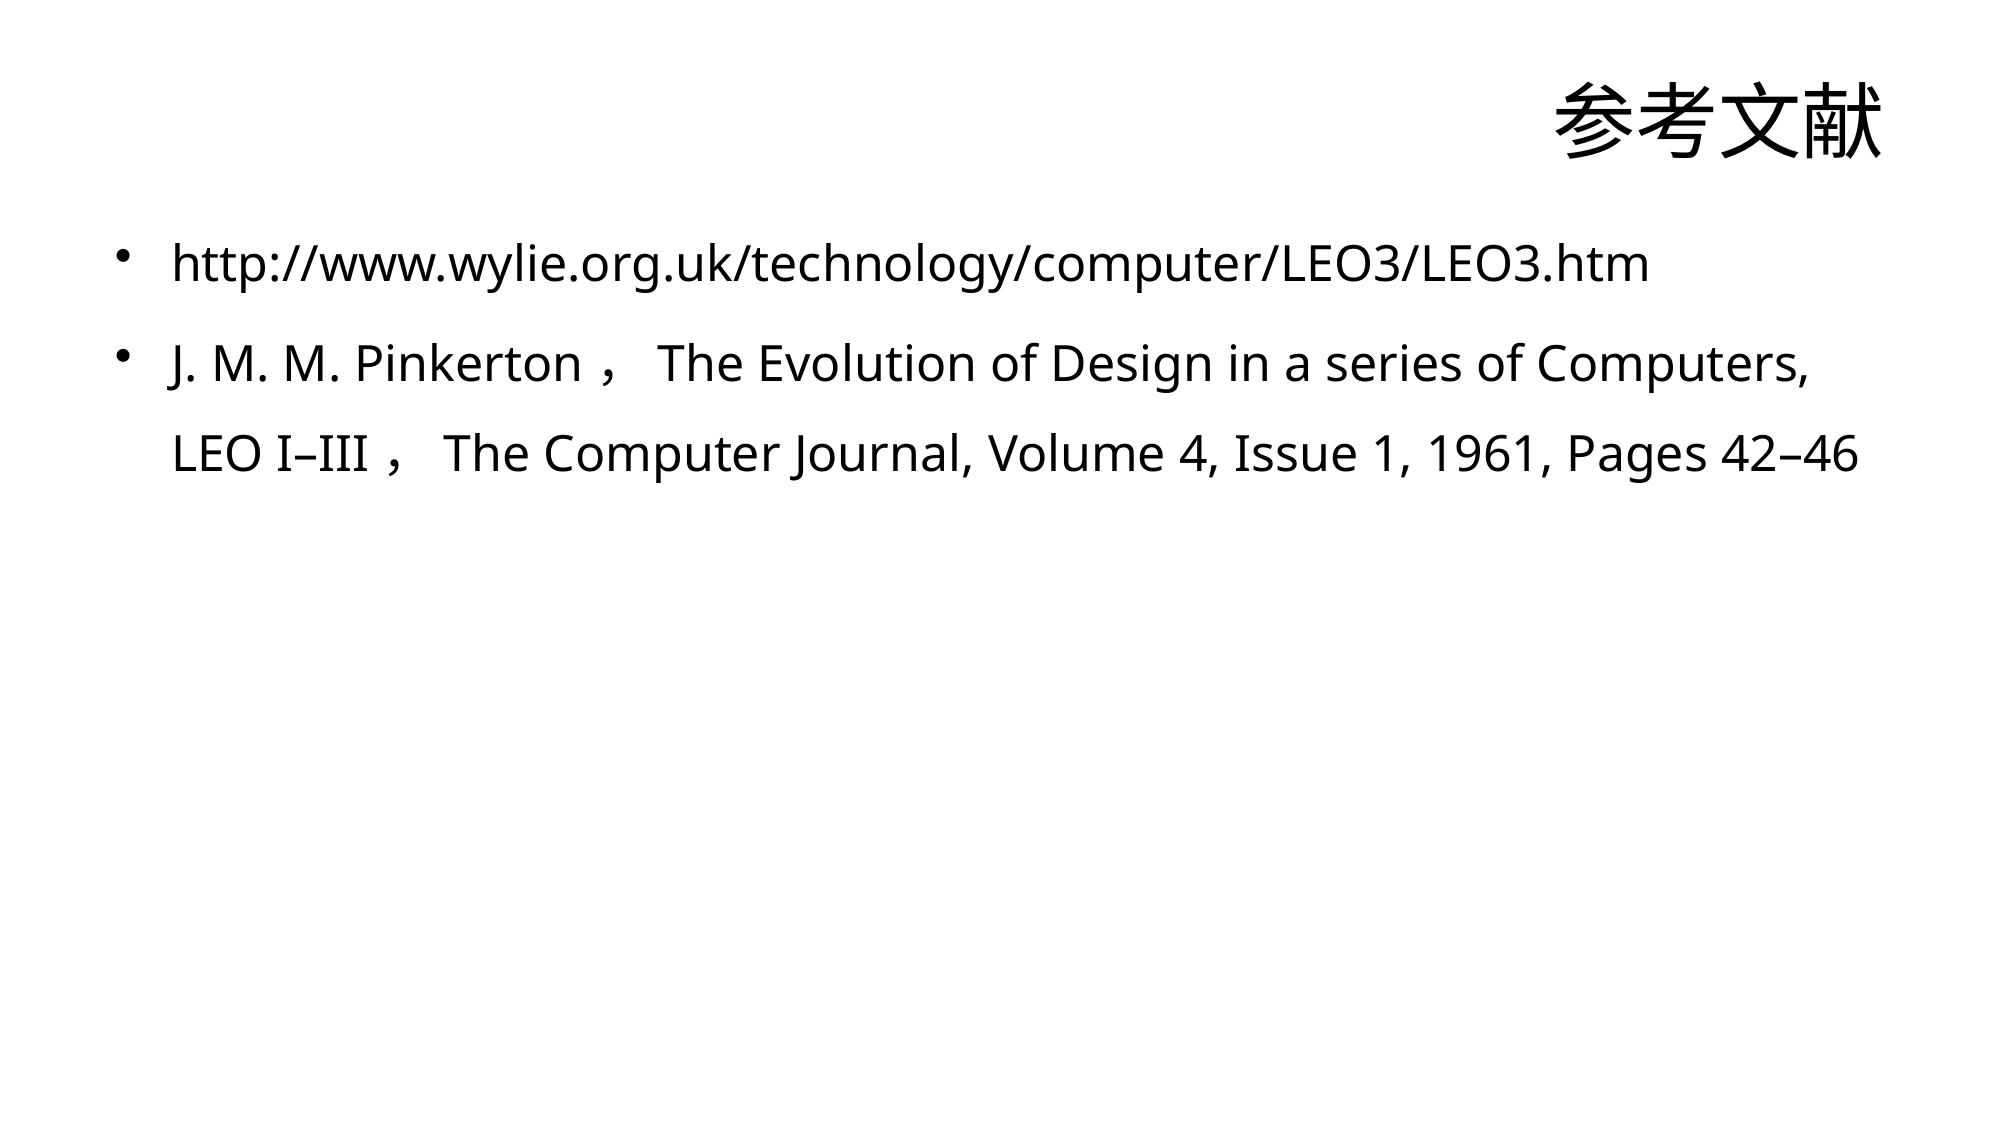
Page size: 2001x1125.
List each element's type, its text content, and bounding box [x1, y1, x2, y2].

list http://www.wylie.org.uk/technology/computer/LEO3/LEO3.htm J. M. M. Pinkerton，The Evolution of Design in a series of Computers, LEO I–III，The Computer Journal, Volume 4, Issue 1, 1961, Pages 42–46 [99, 193, 1901, 1006]
title 参考文献 [99, 44, 1901, 193]
